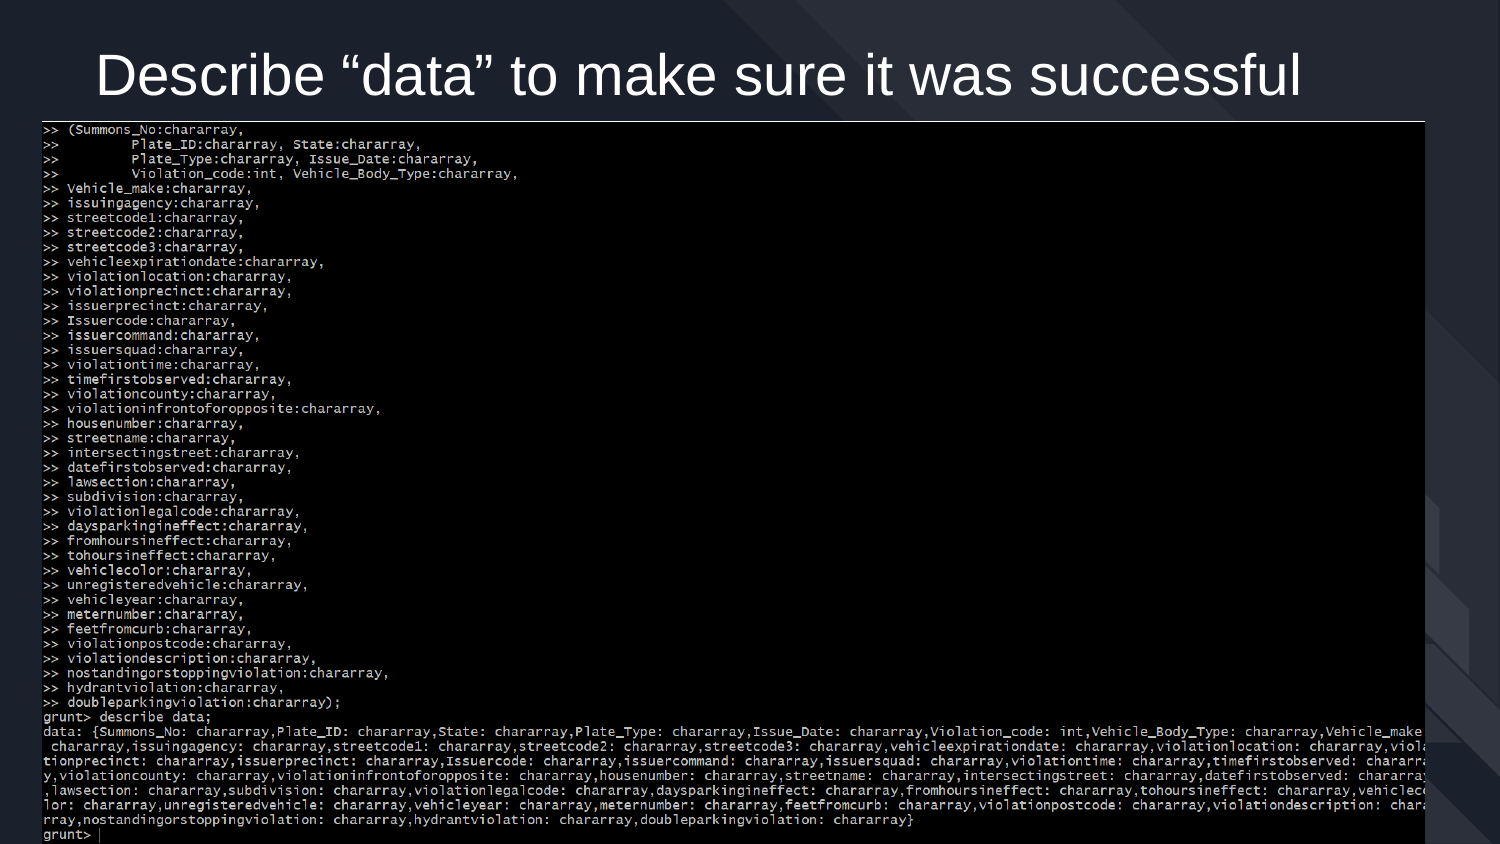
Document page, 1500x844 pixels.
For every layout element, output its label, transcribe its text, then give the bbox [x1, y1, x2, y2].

text_box Describe “data” to make sure it was successful [80, 22, 1420, 108]
picture [41, 121, 1426, 844]
